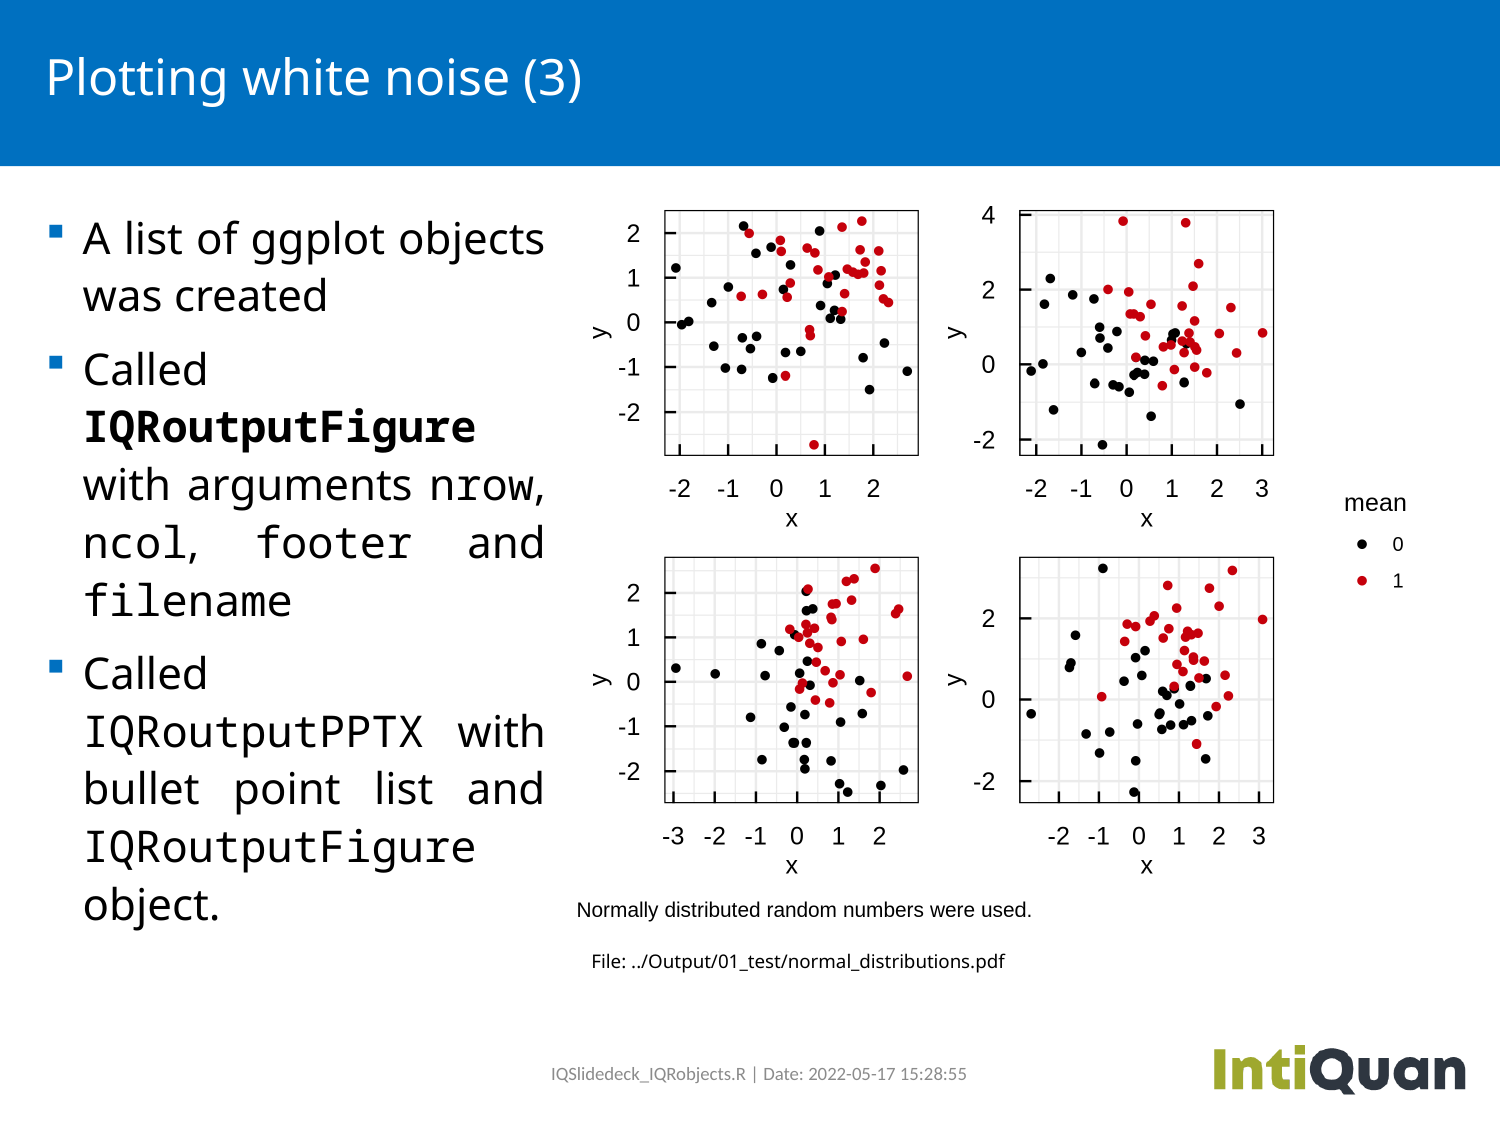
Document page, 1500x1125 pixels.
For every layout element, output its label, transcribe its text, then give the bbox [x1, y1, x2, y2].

picture [1211, 1039, 1466, 1101]
title Plotting white noise (3) [0, 0, 1500, 167]
footer IQSlidedeck_IQRobjects.R | Date: 2022-05-17 15:28:55 [323, 1042, 1194, 1103]
list File: ../Output/01_test/normal_distributions.pdf [576, 940, 1464, 1014]
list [576, 197, 1464, 928]
list A list of ggplot objects was created Called IQRoutputFigure with arguments nrow, ncol, footer and filename Called IQRoutputPPTX with bullet point list and IQRoutputFigure object. [30, 197, 561, 1014]
